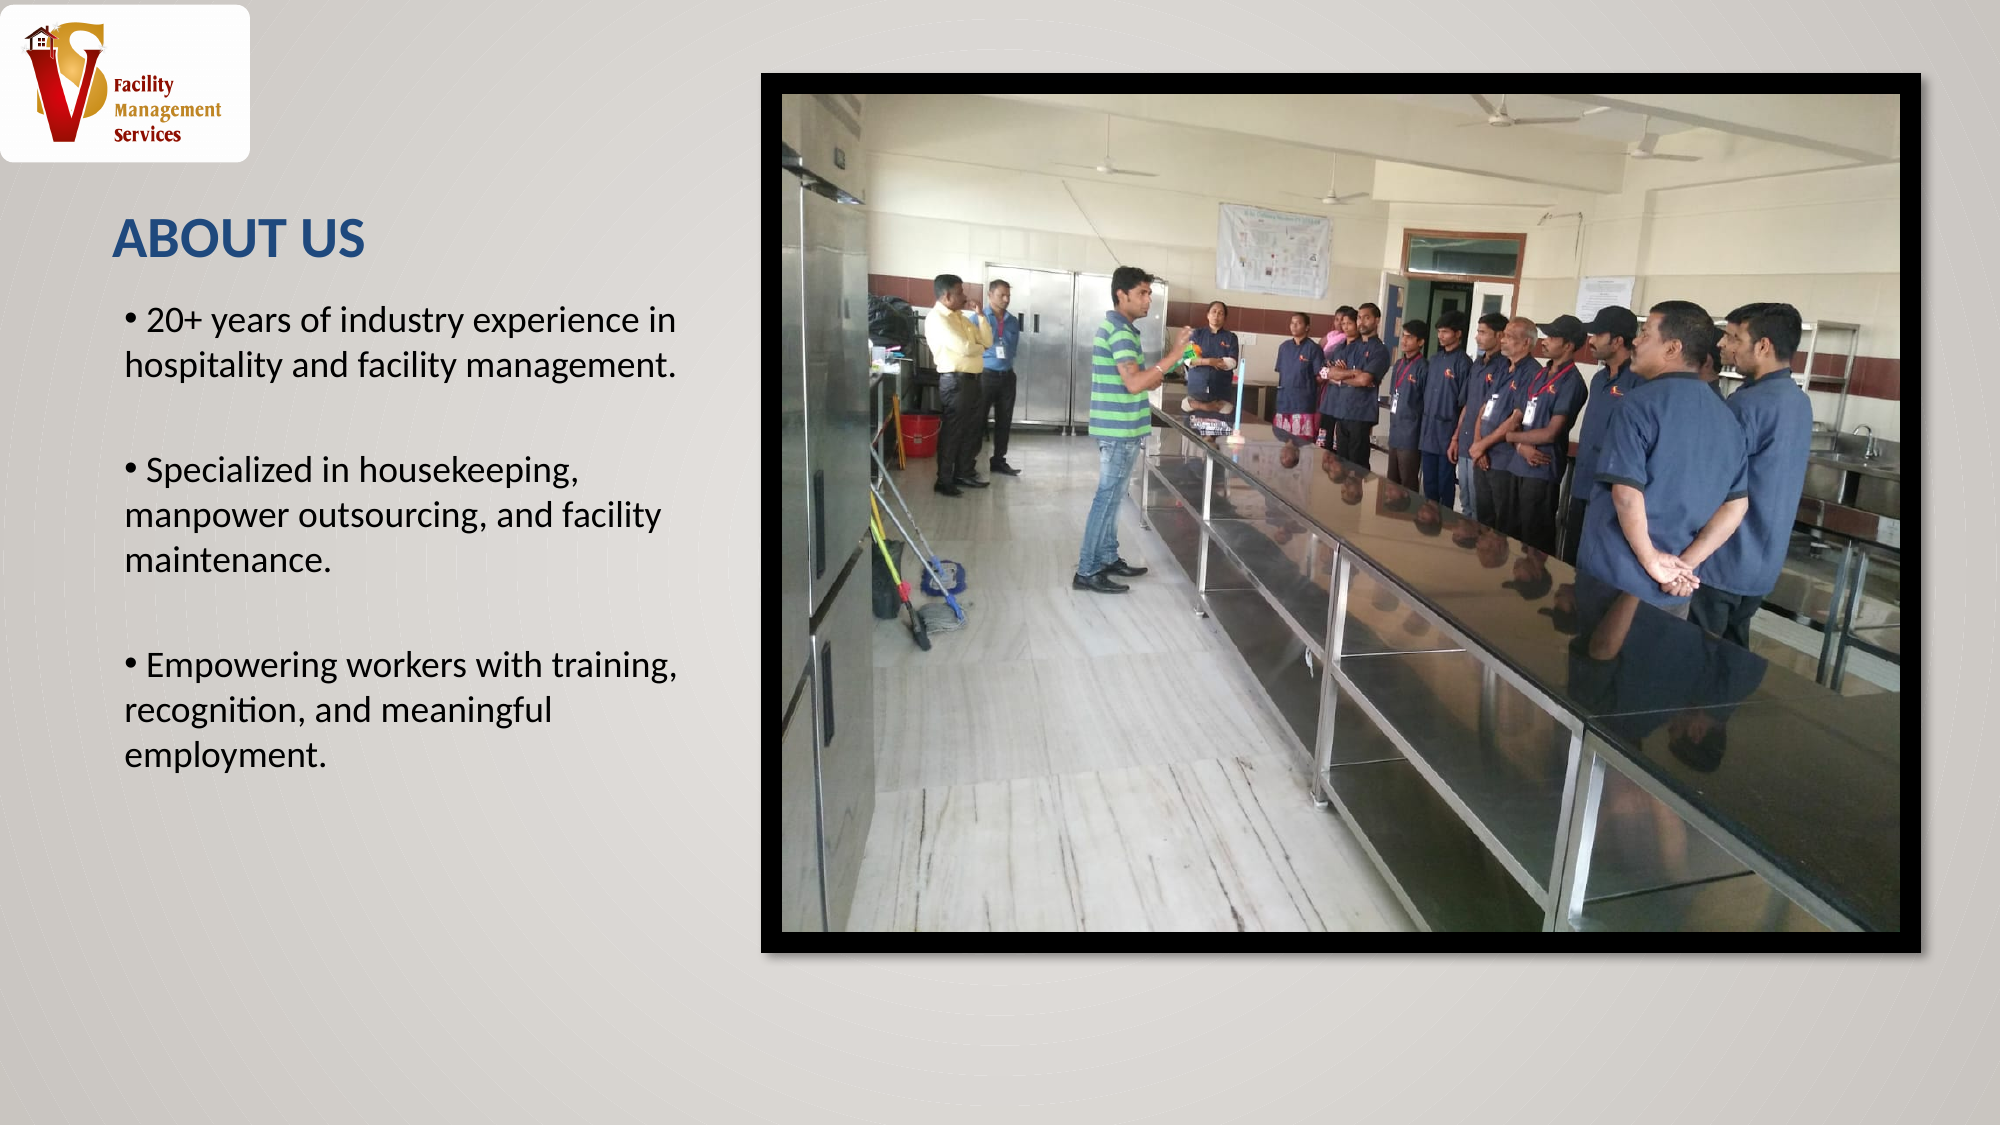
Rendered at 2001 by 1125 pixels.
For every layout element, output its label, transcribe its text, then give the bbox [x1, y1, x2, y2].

title ABOUT US [97, 200, 708, 300]
list 20+ years of industry experience in hospitality and facility management. Specialized in housekeeping, manpower outsourcing, and facility maintenance. Empowering workers with training, recognition, and meaningful employment. [109, 287, 766, 938]
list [781, 93, 1901, 933]
picture [0, 4, 251, 163]
